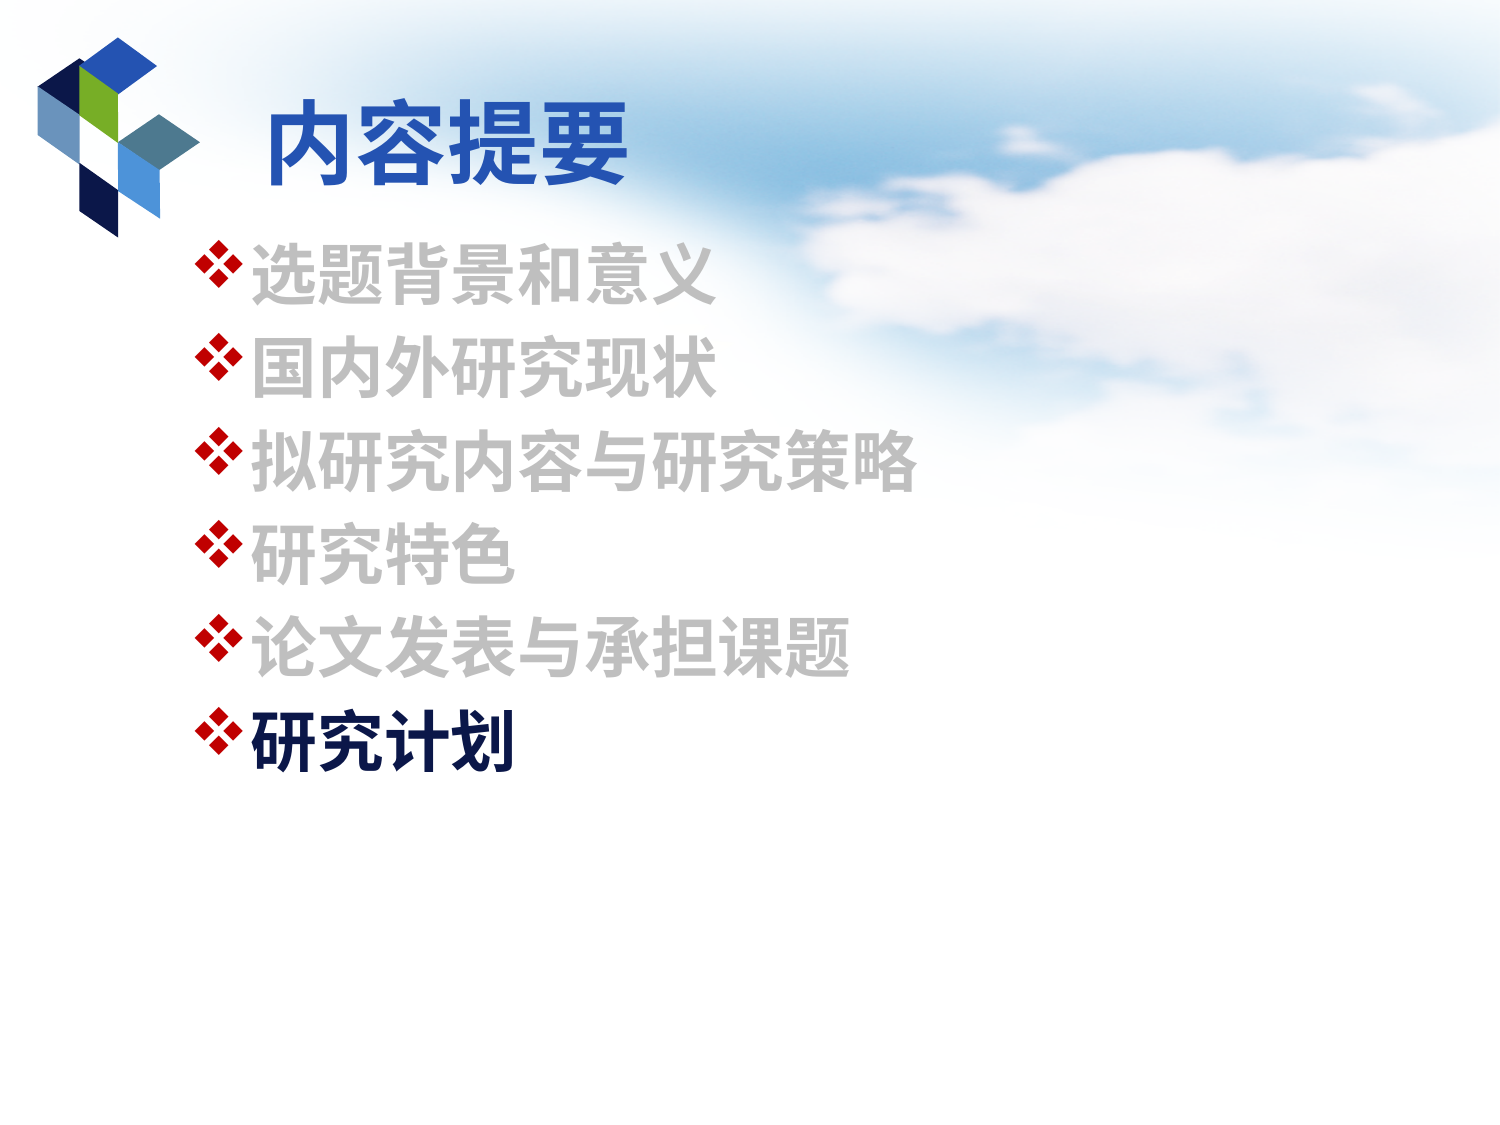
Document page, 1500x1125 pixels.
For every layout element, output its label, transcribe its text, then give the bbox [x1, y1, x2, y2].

list 选题背景和意义 国内外研究现状 拟研究内容与研究策略 研究特色 论文发表与承担课题 研究计划 [174, 224, 1425, 1022]
title 内容提要 [248, 32, 940, 224]
picture [0, 0, 1500, 588]
